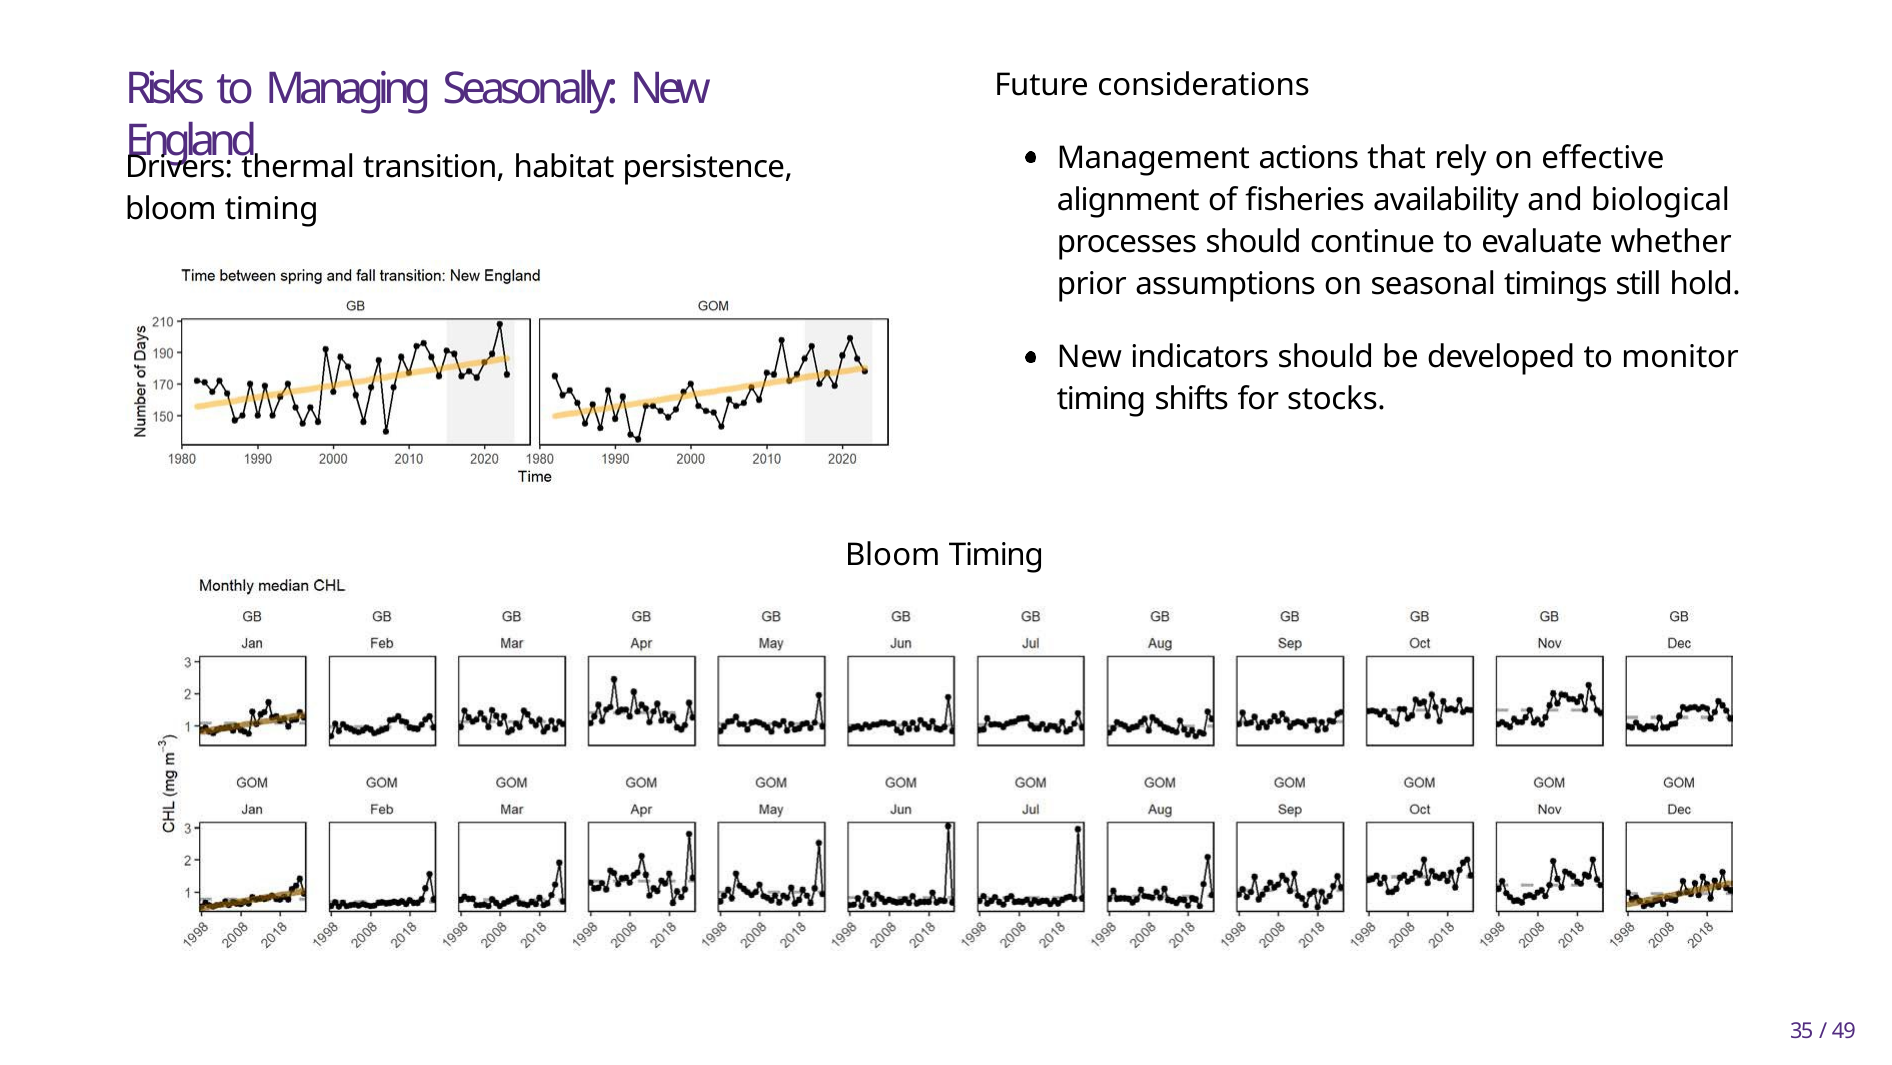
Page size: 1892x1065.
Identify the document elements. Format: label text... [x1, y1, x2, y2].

text_box Future considerations Management actions that rely on effective alignment of fisheries availability and biological processes should continue to evaluate whether prior assumptions on seasonal timings still hold. New indicators should be developed to monitor timing shifts for stocks. [992, 62, 1761, 416]
picture [1024, 151, 1037, 163]
picture [157, 574, 1733, 951]
slide_number 33 / 49 [1783, 1013, 1862, 1065]
picture [1024, 351, 1037, 363]
picture [124, 260, 894, 485]
title Risks to Managing Seasonally: New England [122, 56, 822, 238]
text_box Drivers: thermal transition, habitat persistence, bloom timing [122, 140, 814, 226]
text_box Bloom Timing [842, 532, 1048, 572]
